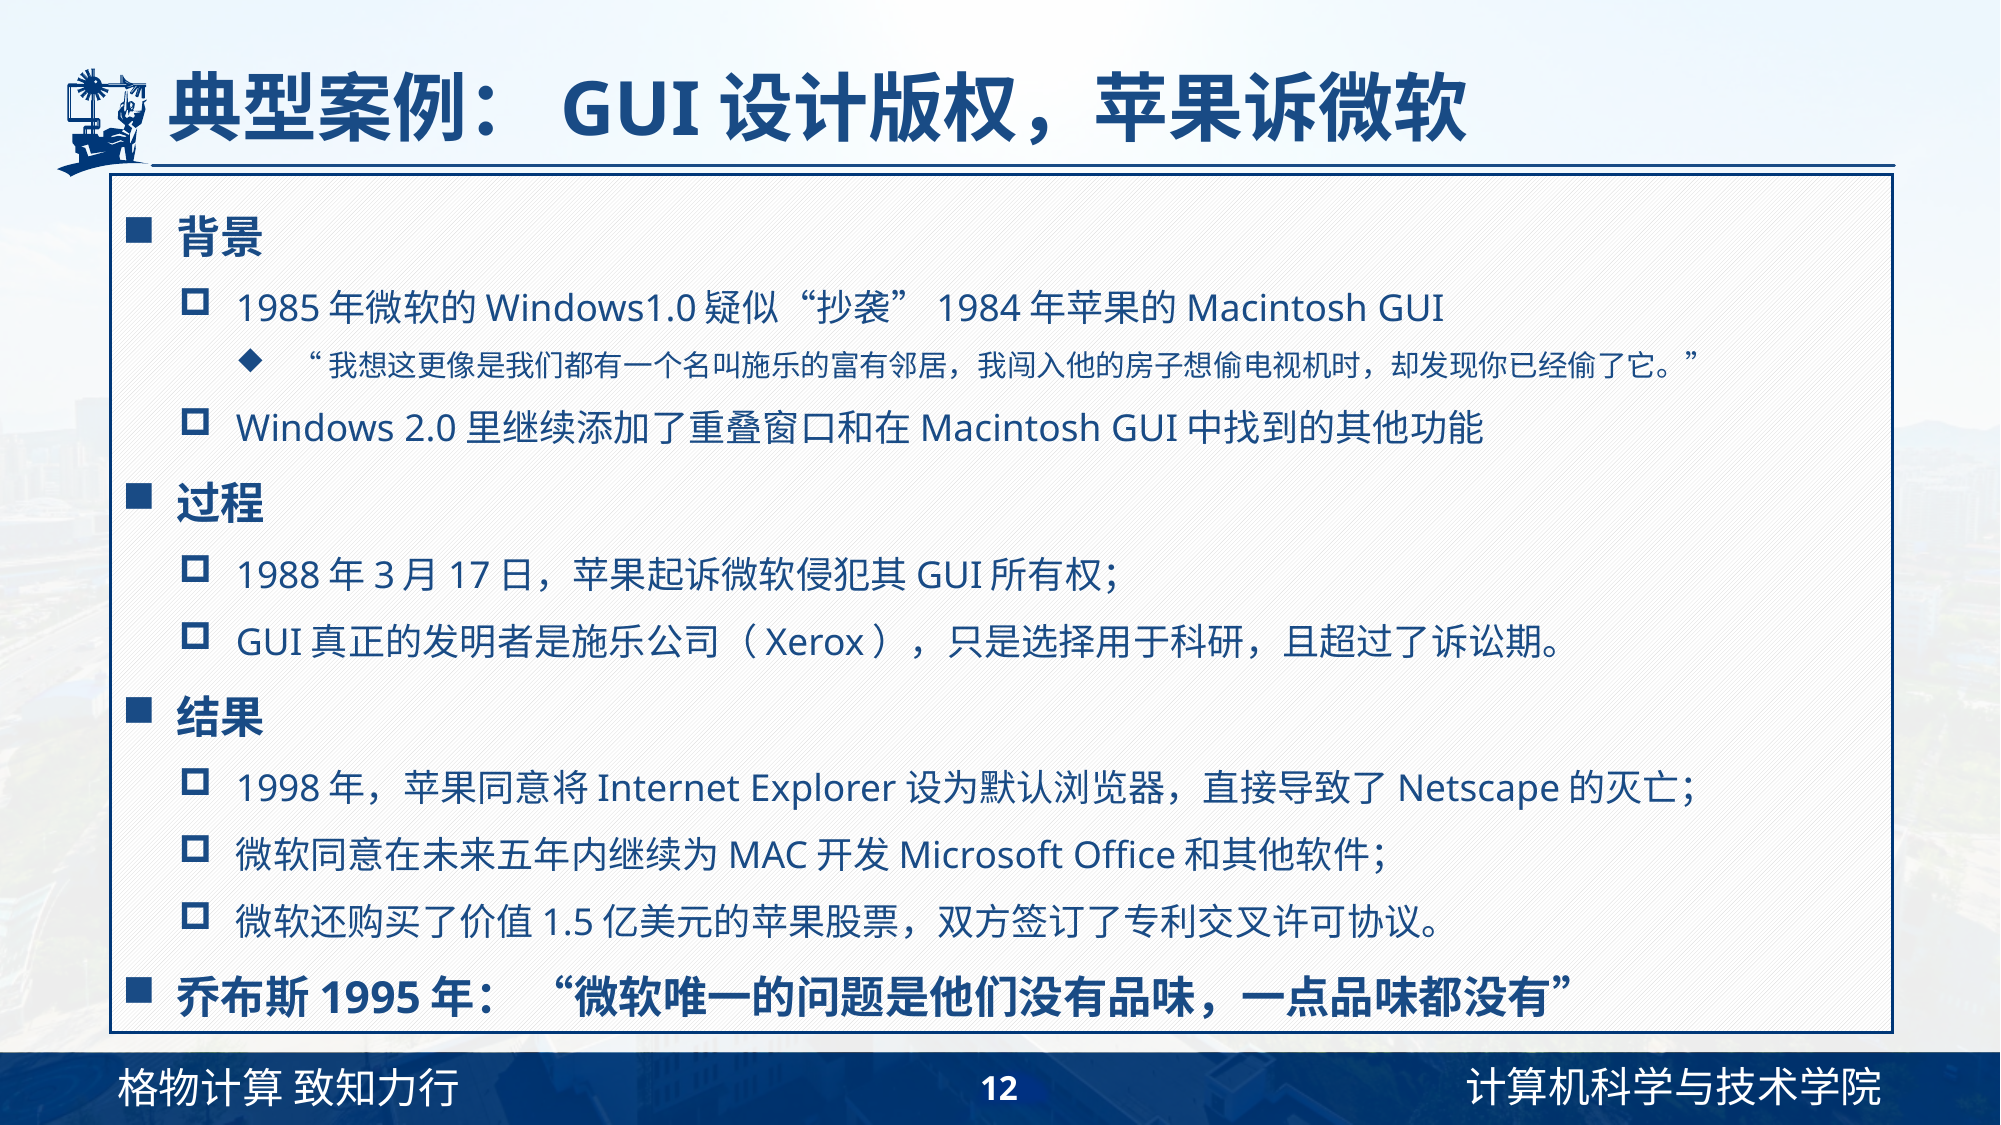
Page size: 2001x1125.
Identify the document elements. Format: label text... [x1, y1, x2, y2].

list 背景 1985年微软的Windows1.0疑似“抄袭”1984年苹果的Macintosh GUI “我想这更像是我们都有一个名叫施乐的富有邻居，我闯入他的房子想偷电视机时，却发现你已经偷了它。” Windows 2.0里继续添加了重叠窗口和在Macintosh GUI中找到的其他功能 过程 1988年3月17日，苹果起诉微软侵犯其GUI所有权； GUI真正的发明者是施乐公司（Xerox），只是选择用于科研，且超过了诉讼期。 结果 1998年，苹果同意将Internet Explorer设为默认浏览器，直接导致了Netscape的灭亡； 微软同意在未来五年内继续为MAC开发Microsoft Office和其他软件； 微软还购买了价值1.5亿美元的苹果股票，双方签订了专利交叉许可协议。 乔布斯1995年： “微软唯一的问题是他们没有品味，一点品味都没有” [109, 174, 1894, 1034]
slide_number 12 [947, 1059, 1050, 1120]
title 典型案例：GUI设计版权，苹果诉微软 [152, 56, 1893, 166]
